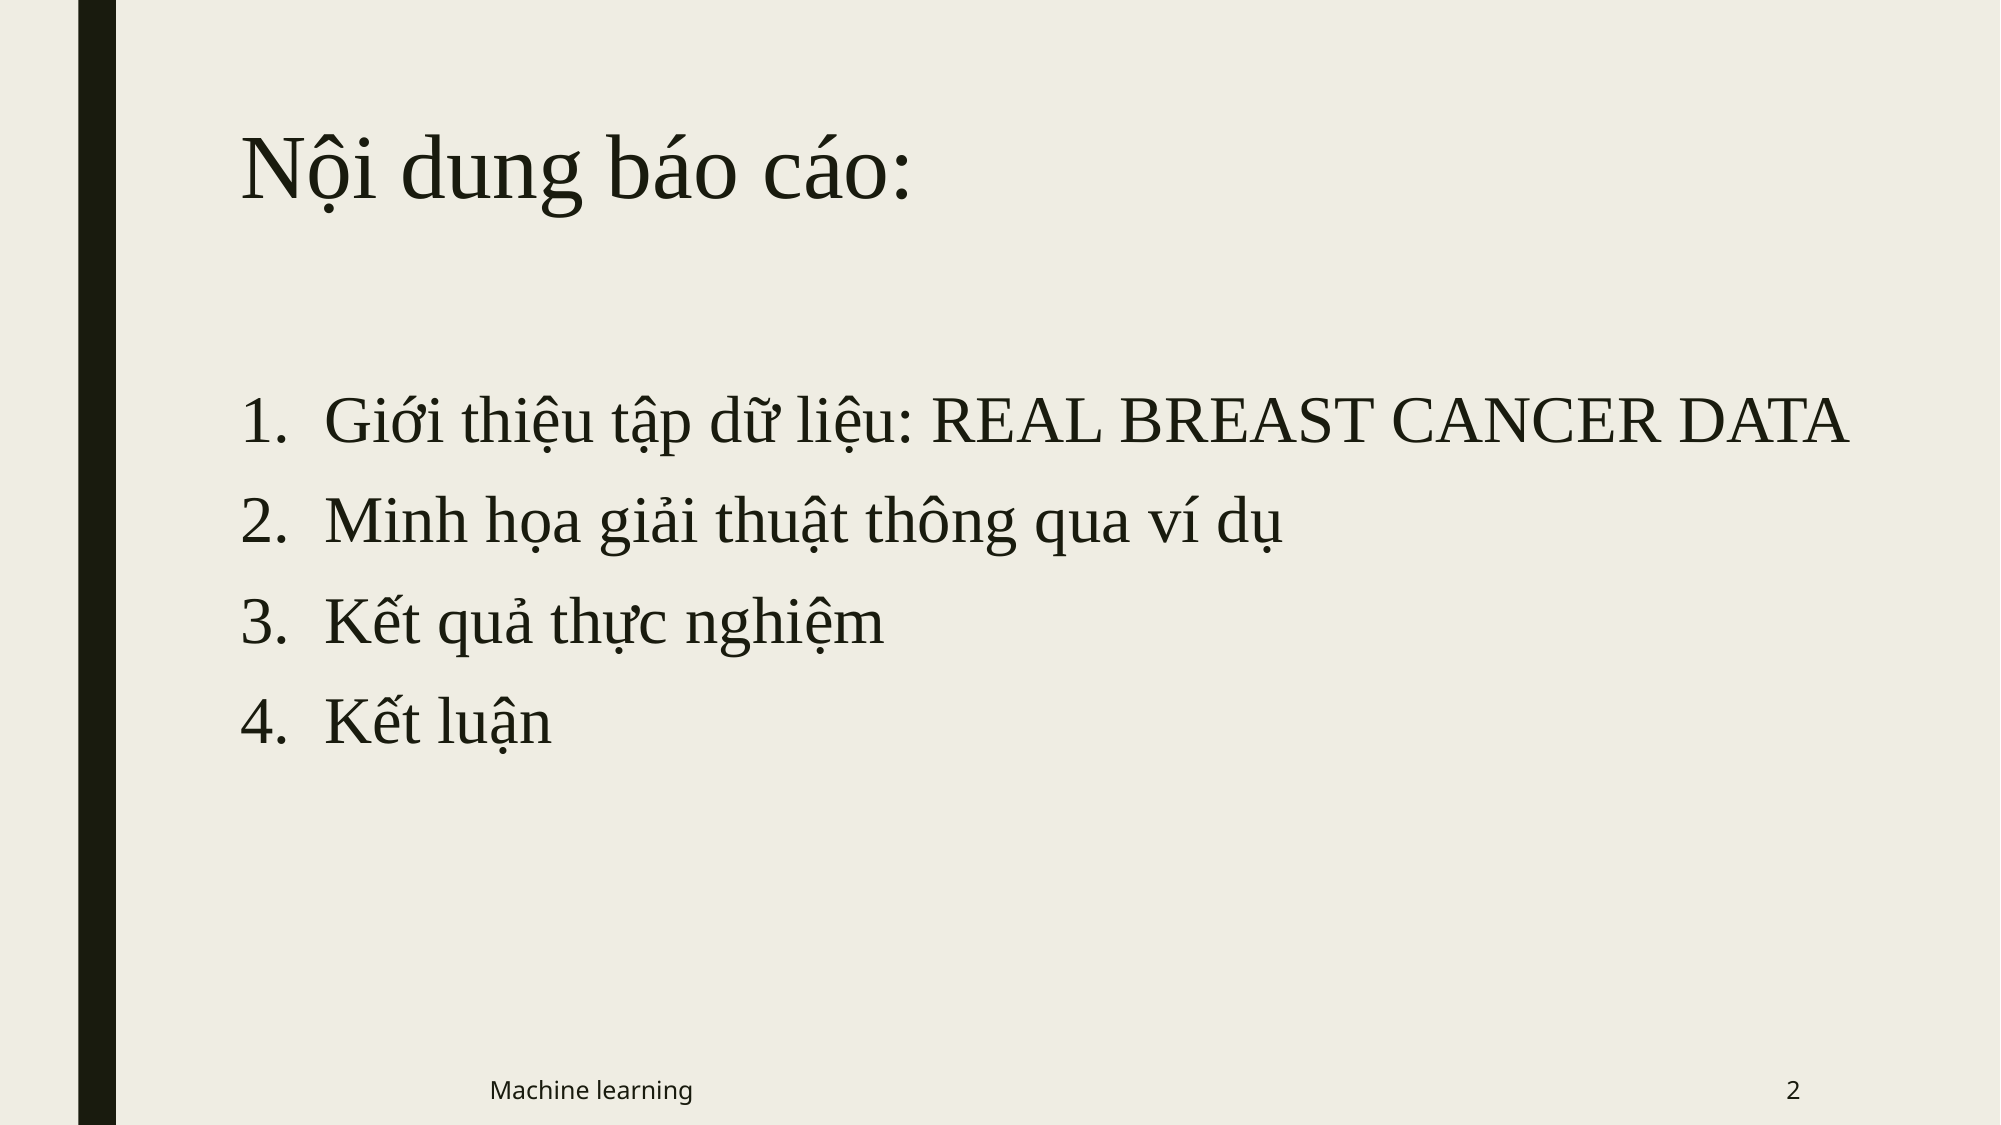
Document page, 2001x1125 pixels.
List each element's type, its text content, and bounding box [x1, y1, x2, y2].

list Giới thiệu tập dữ liệu: REAL BREAST CANCER DATA Minh họa giải thuật thông qua ví dụ Kết quả thực nghiệm Kết luận [225, 375, 1875, 963]
footer Machine learning [474, 1058, 1505, 1125]
slide_number 2 [1553, 1058, 1816, 1125]
title Nội dung báo cáo: [225, 112, 1800, 357]
